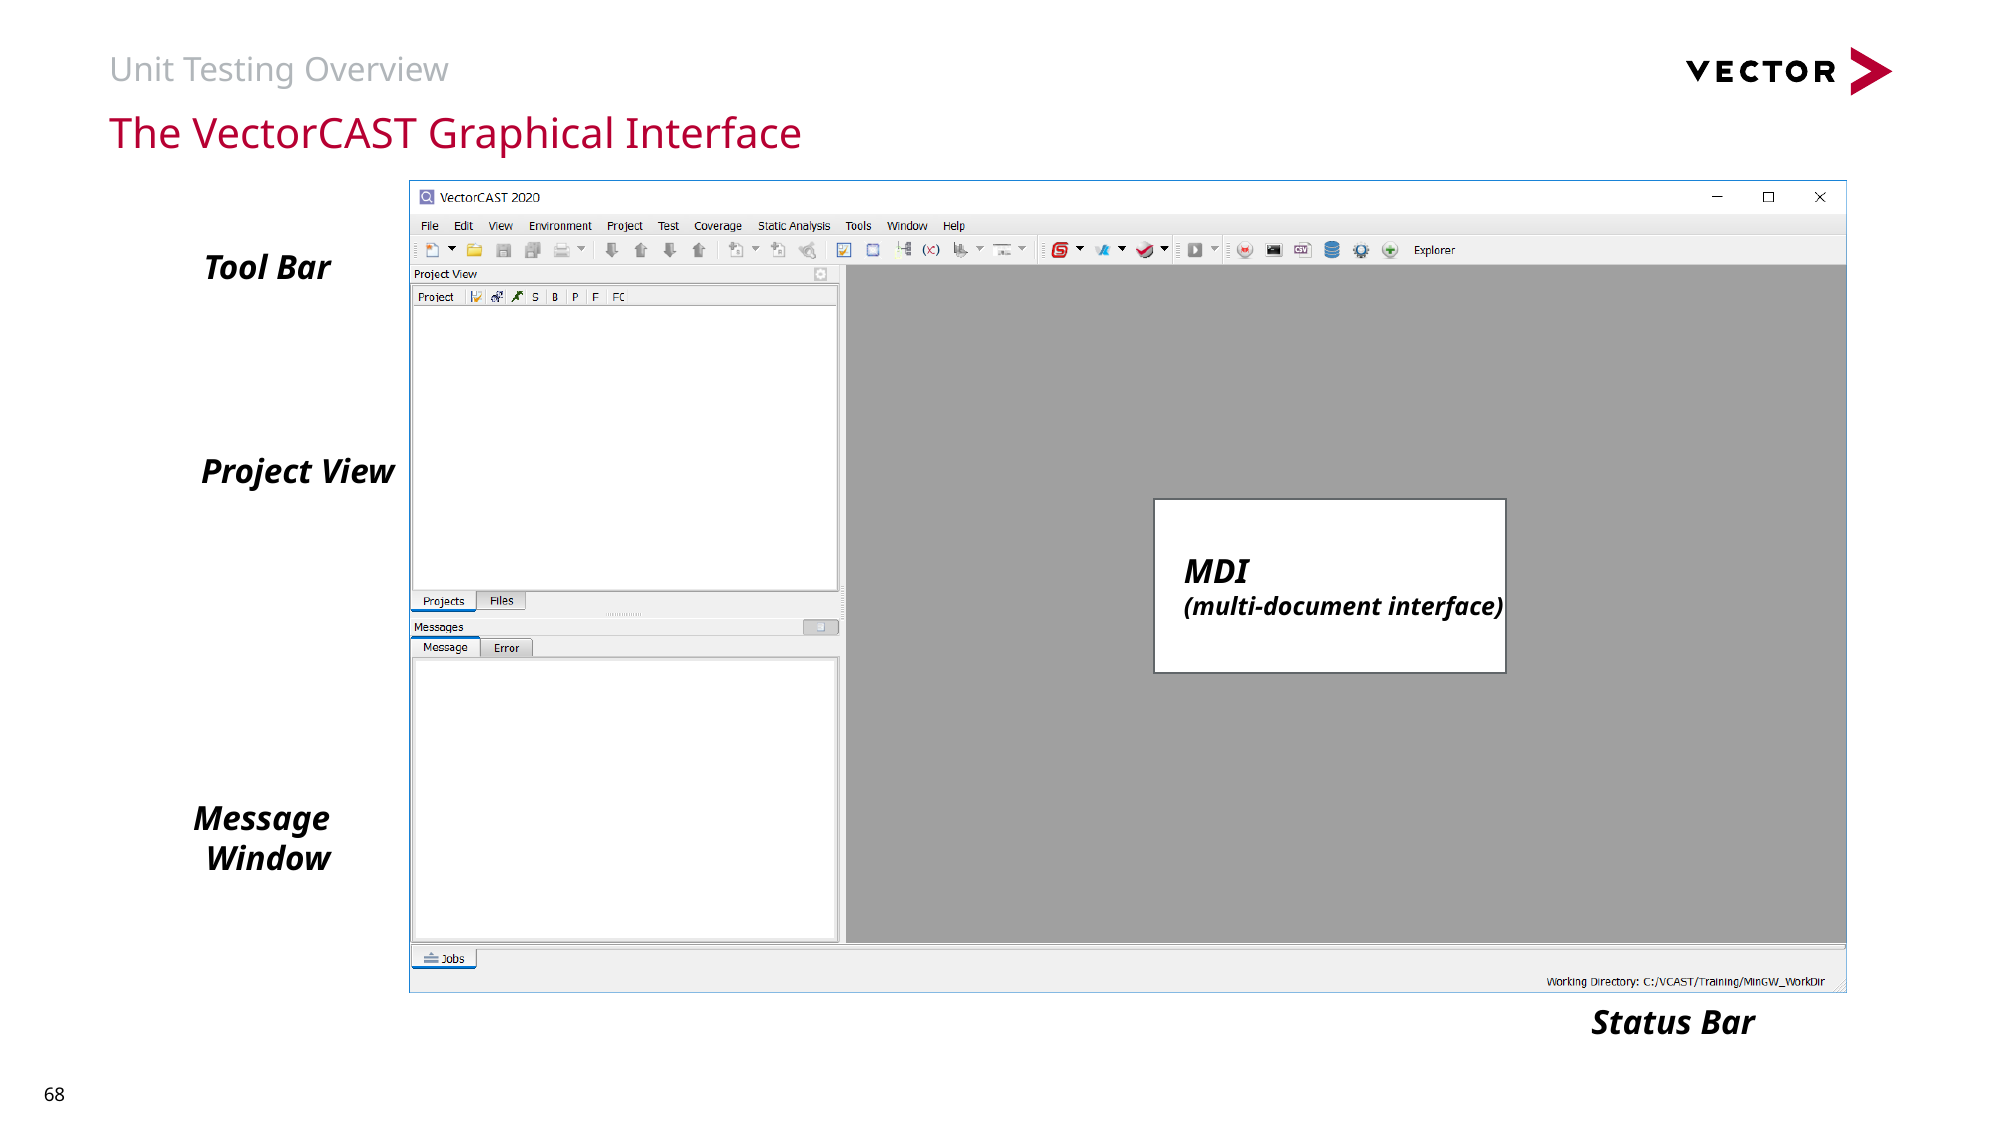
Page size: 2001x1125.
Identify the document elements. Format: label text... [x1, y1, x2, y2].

text_box Tool Bar [132, 238, 346, 294]
text_box Message Window [58, 790, 346, 885]
list The VectorCAST Graphical Interface [109, 103, 1577, 157]
text_box Project View [109, 443, 409, 498]
text_box Status Bar [1576, 994, 1836, 1049]
title Unit Testing Overview [109, 41, 1577, 89]
picture [409, 180, 1847, 993]
